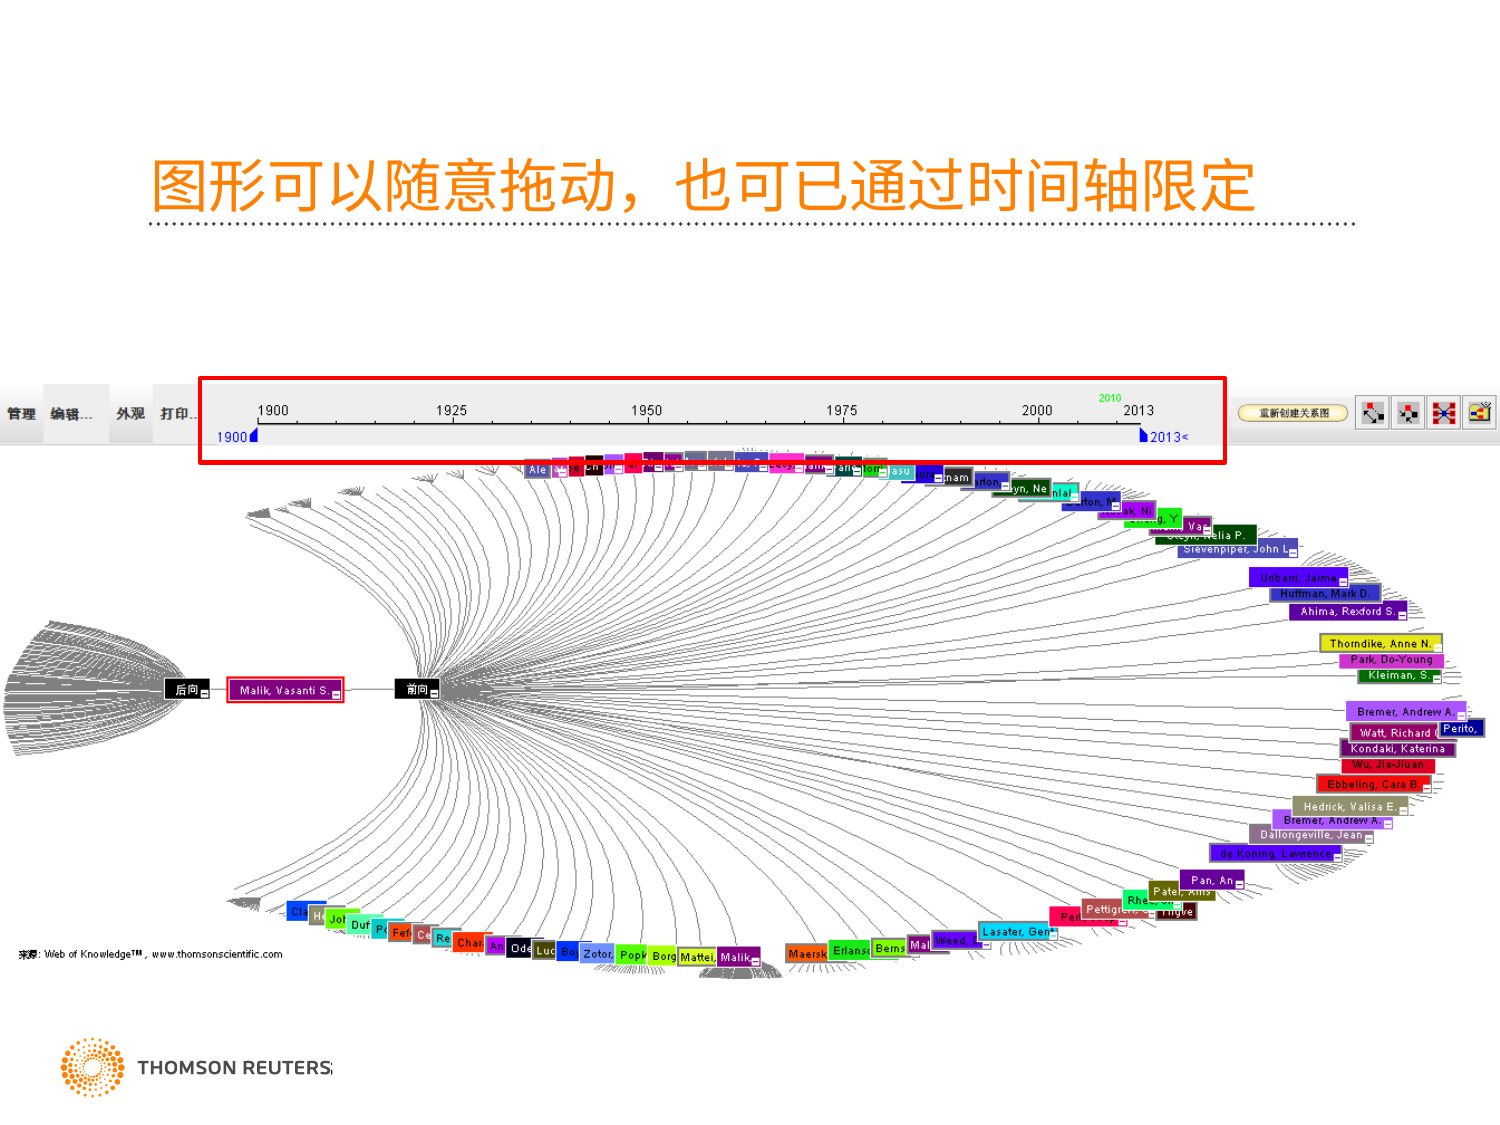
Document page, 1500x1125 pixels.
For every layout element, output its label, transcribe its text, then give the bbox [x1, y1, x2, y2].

picture [60, 1037, 333, 1125]
text_box [198, 376, 1227, 382]
picture [0, 384, 1500, 980]
title 图形可以随意拖动，也可已通过时间轴限定 [150, 83, 1360, 221]
